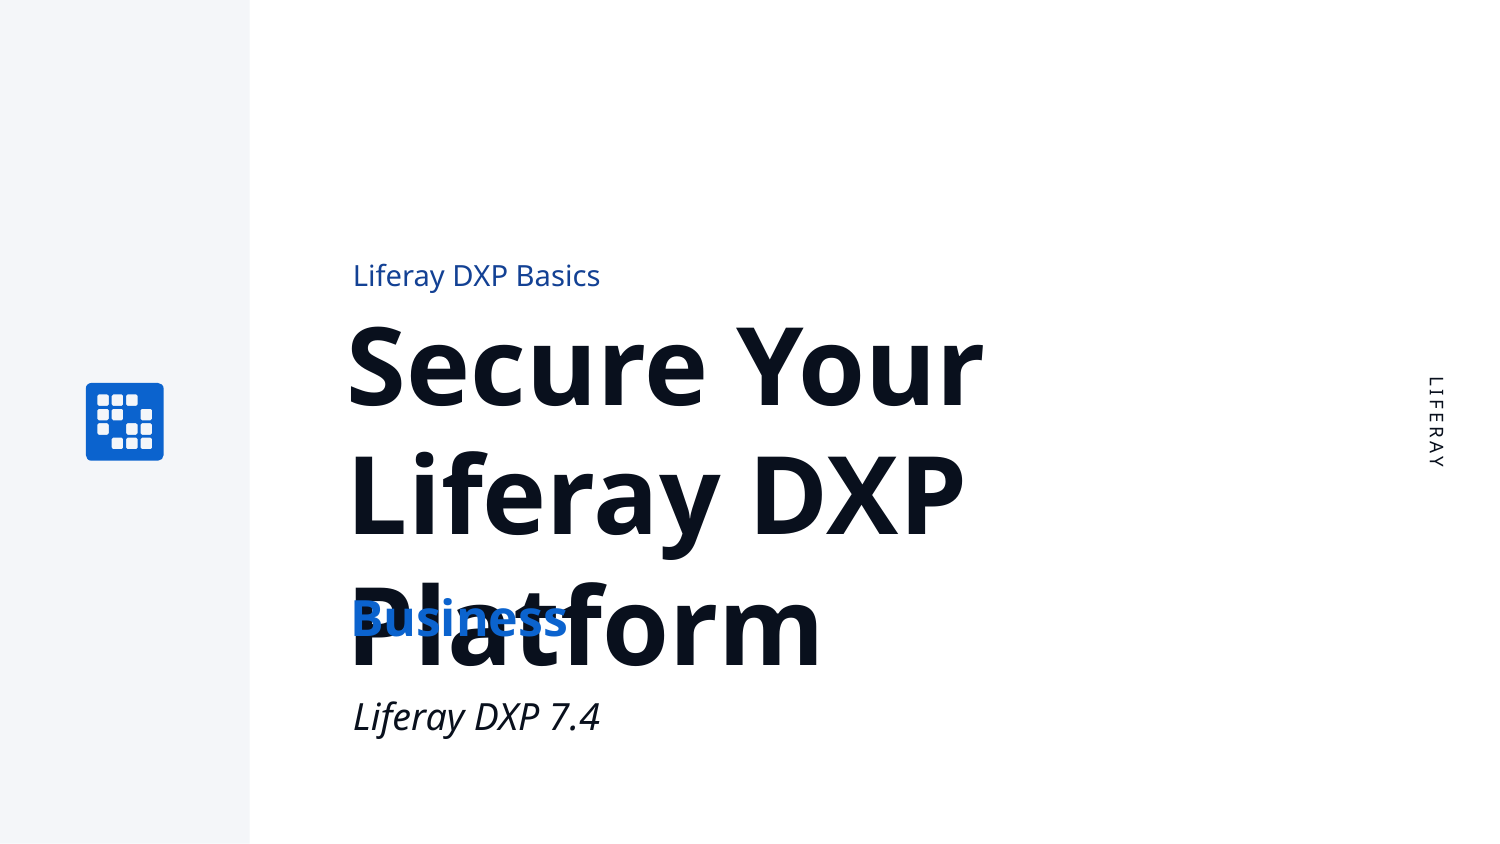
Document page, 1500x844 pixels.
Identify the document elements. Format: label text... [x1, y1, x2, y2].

subtitle Business [346, 562, 1200, 661]
subtitle Liferay DXP 7.4 [346, 671, 1200, 769]
subtitle Liferay DXP Basics [346, 236, 1200, 282]
title Secure Your Liferay DXP Platform [346, 281, 1313, 422]
